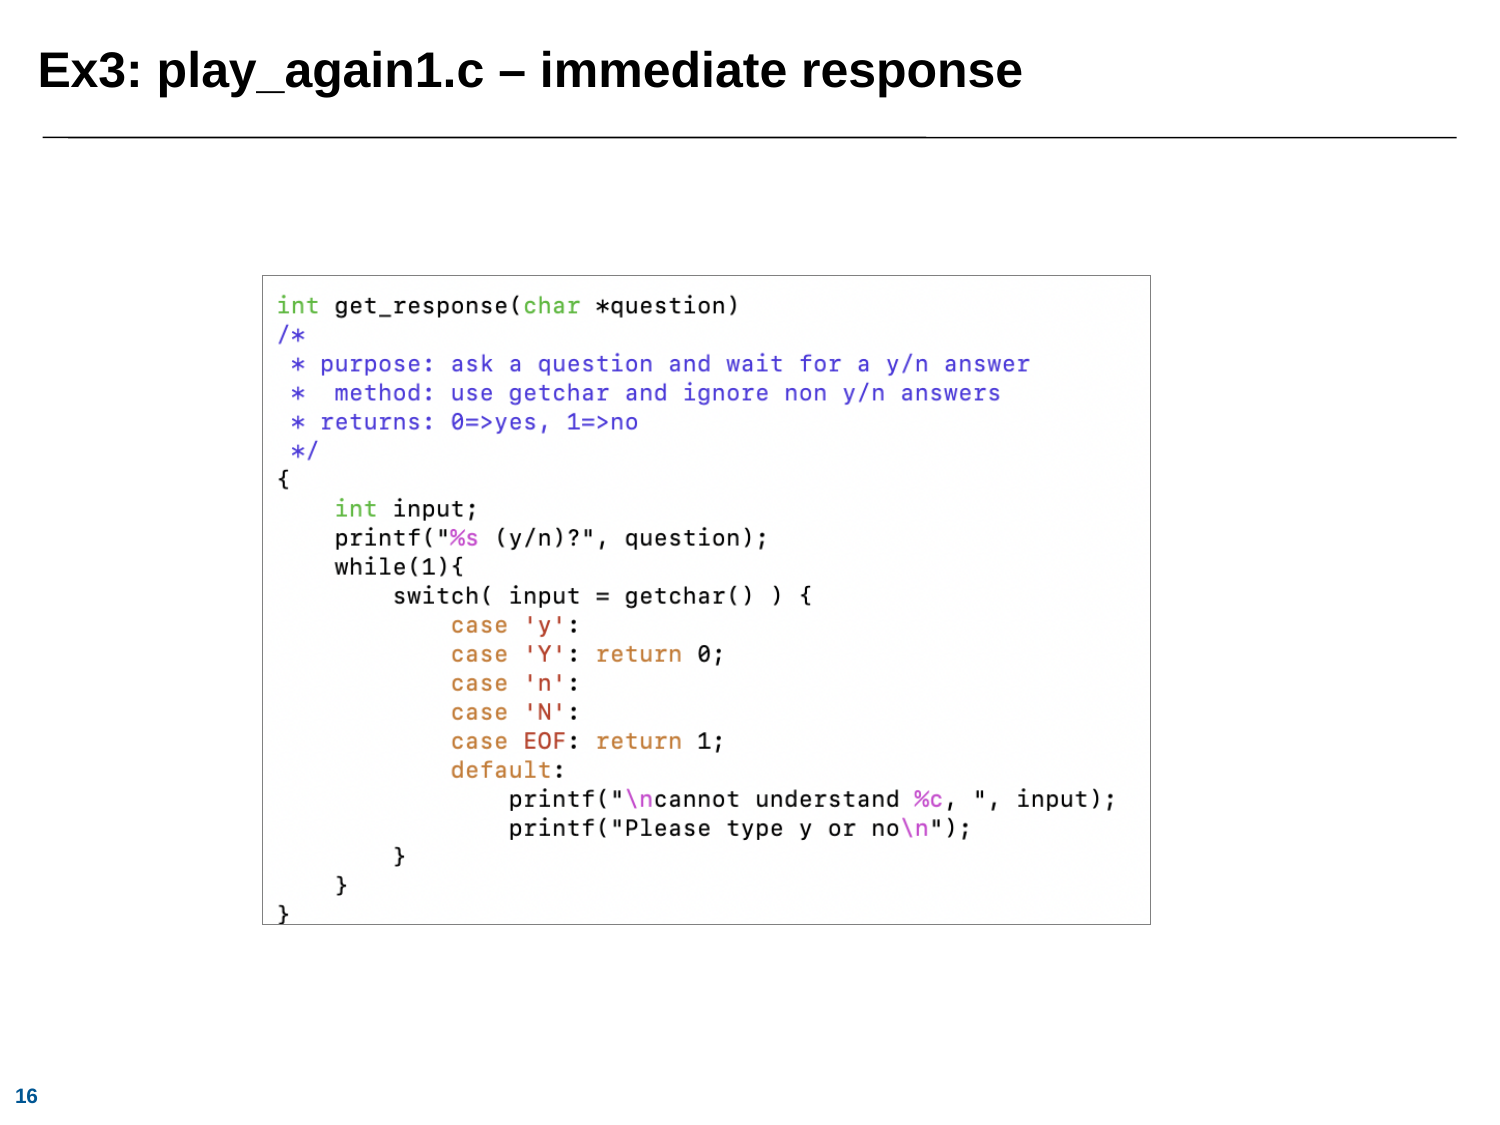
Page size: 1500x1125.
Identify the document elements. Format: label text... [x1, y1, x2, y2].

title Ex3: play_again1.c – immediate response [37, 37, 1450, 113]
picture [262, 274, 1151, 926]
slide_number 16 [0, 1074, 83, 1120]
